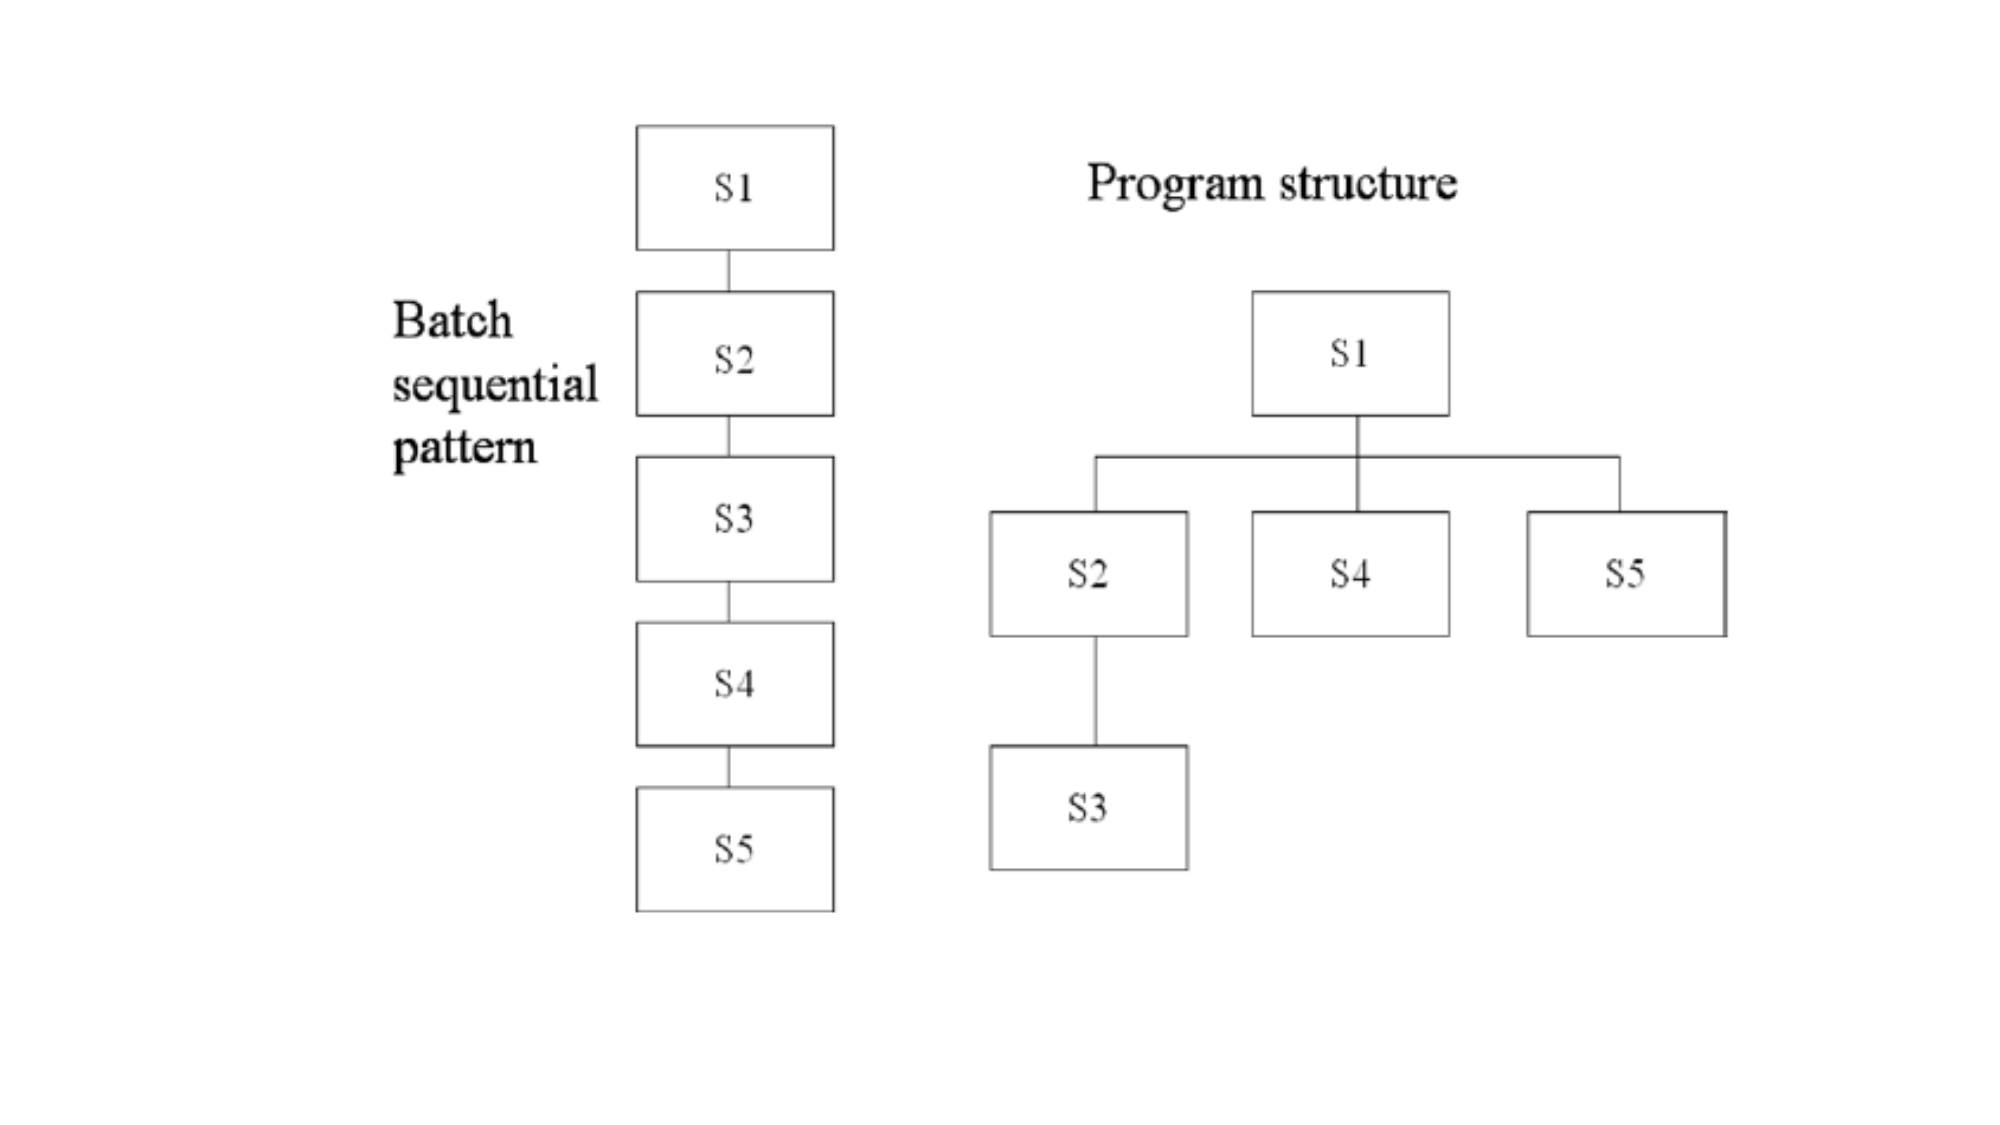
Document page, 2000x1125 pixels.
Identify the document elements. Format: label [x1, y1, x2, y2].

list [62, 112, 1996, 926]
